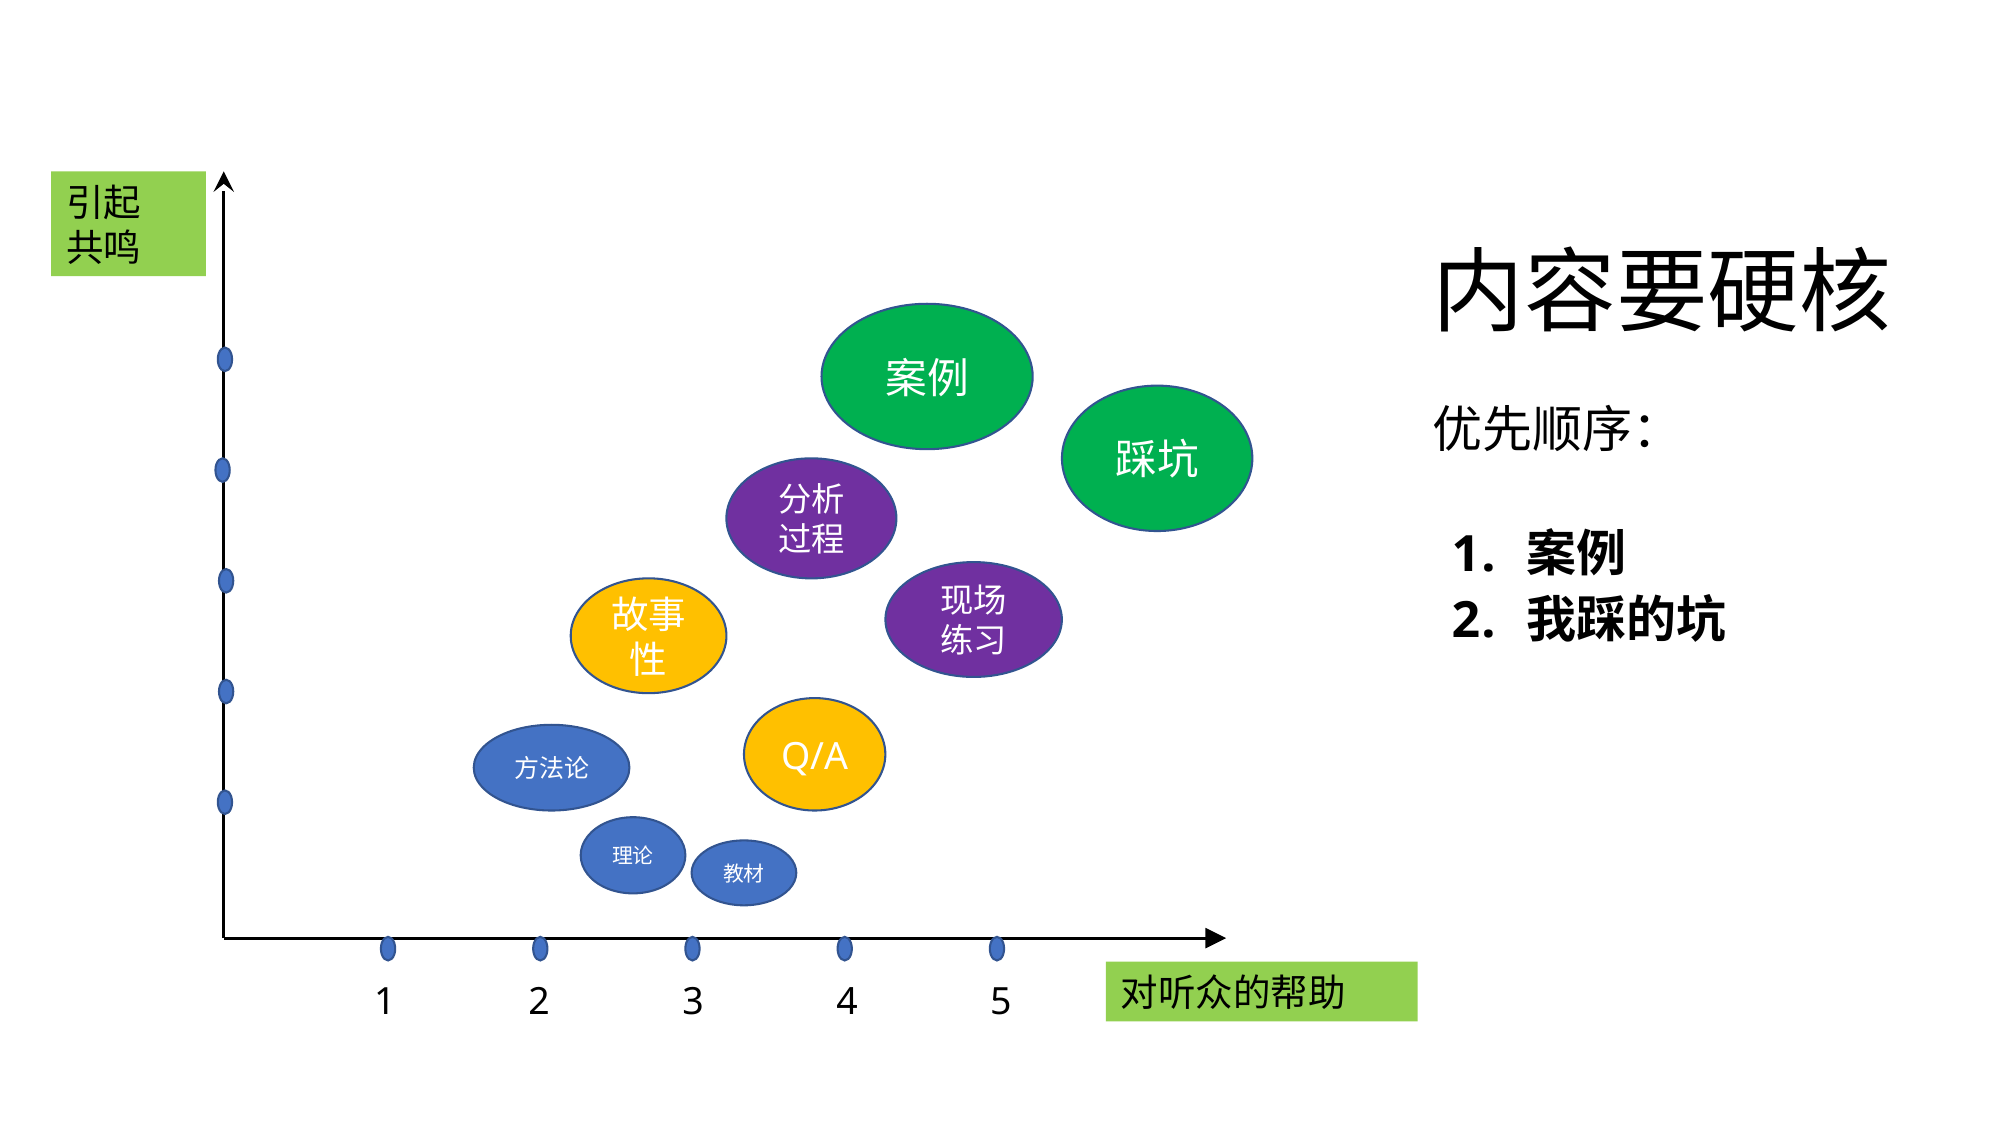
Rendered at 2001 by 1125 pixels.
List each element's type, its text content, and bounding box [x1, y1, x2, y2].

title 内容要硬核 [1417, 80, 1925, 352]
text_box 案例 [820, 302, 1034, 451]
text_box 5 [975, 969, 1033, 1030]
text_box 踩坑 [1060, 384, 1254, 533]
text_box Q/A [742, 697, 887, 812]
text_box [224, 346, 234, 373]
text_box 3 [667, 969, 725, 1030]
text_box 对听众的帮助 [1105, 961, 1418, 1022]
text_box [214, 457, 223, 484]
text_box 故事性 [569, 577, 728, 695]
text_box 教材 [690, 839, 798, 907]
text_box [224, 678, 235, 705]
text_box [836, 939, 853, 962]
text_box 引起 共鸣 [51, 171, 206, 277]
text_box [379, 939, 397, 962]
text_box 理论 [579, 816, 687, 895]
text_box [216, 347, 223, 372]
text_box 2 [513, 969, 571, 1030]
text_box [988, 939, 1006, 962]
text_box [217, 679, 223, 704]
text_box [684, 939, 701, 962]
text_box 方法论 [472, 723, 631, 812]
text_box 分析过程 [725, 457, 898, 580]
text_box 优先顺序： 案例 我踩的坑 [1417, 396, 1901, 978]
text_box [224, 567, 235, 594]
text_box 1 [359, 969, 417, 1030]
text_box [224, 789, 234, 816]
text_box 4 [821, 969, 879, 1030]
text_box [224, 457, 231, 483]
text_box [216, 790, 223, 815]
text_box [532, 939, 549, 962]
text_box 现场练习 [884, 561, 1063, 678]
text_box [217, 569, 223, 593]
